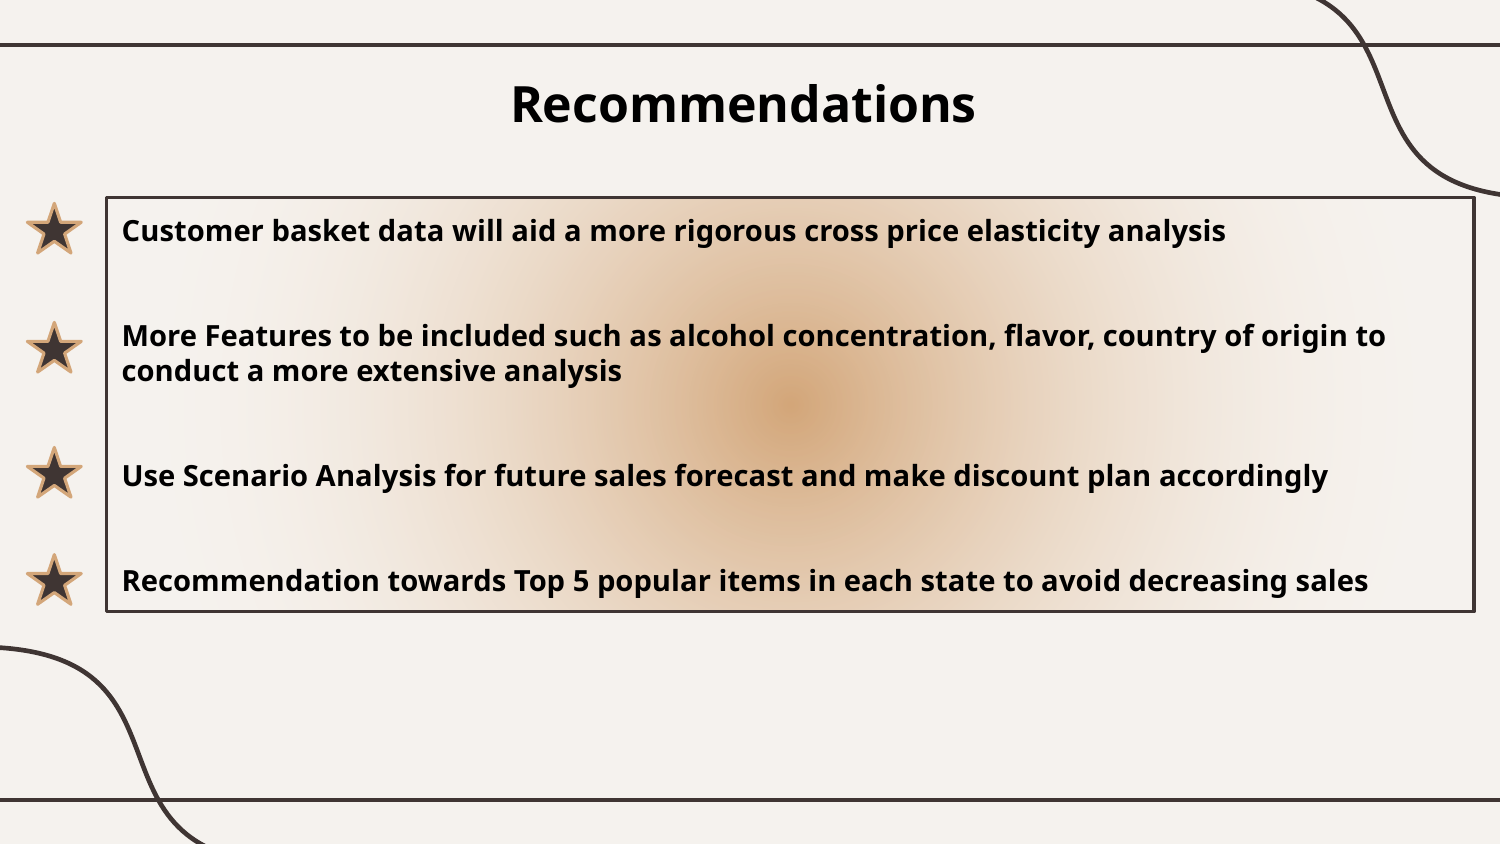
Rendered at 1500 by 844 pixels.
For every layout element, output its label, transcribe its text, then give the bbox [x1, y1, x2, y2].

text_box [27, 447, 82, 498]
text_box Customer basket data will aid a more rigorous cross price elasticity analysis More Features to be included such as alcohol concentration, flavor, country of origin to conduct a more extensive analysis Use Scenario Analysis for future sales forecast and make discount plan accordingly Recommendation towards Top 5 popular items in each state to avoid decreasing sales [106, 197, 1474, 612]
text_box [27, 203, 82, 253]
text_box [27, 322, 82, 373]
text_box Recommendations [376, 69, 1124, 137]
text_box [27, 554, 82, 605]
